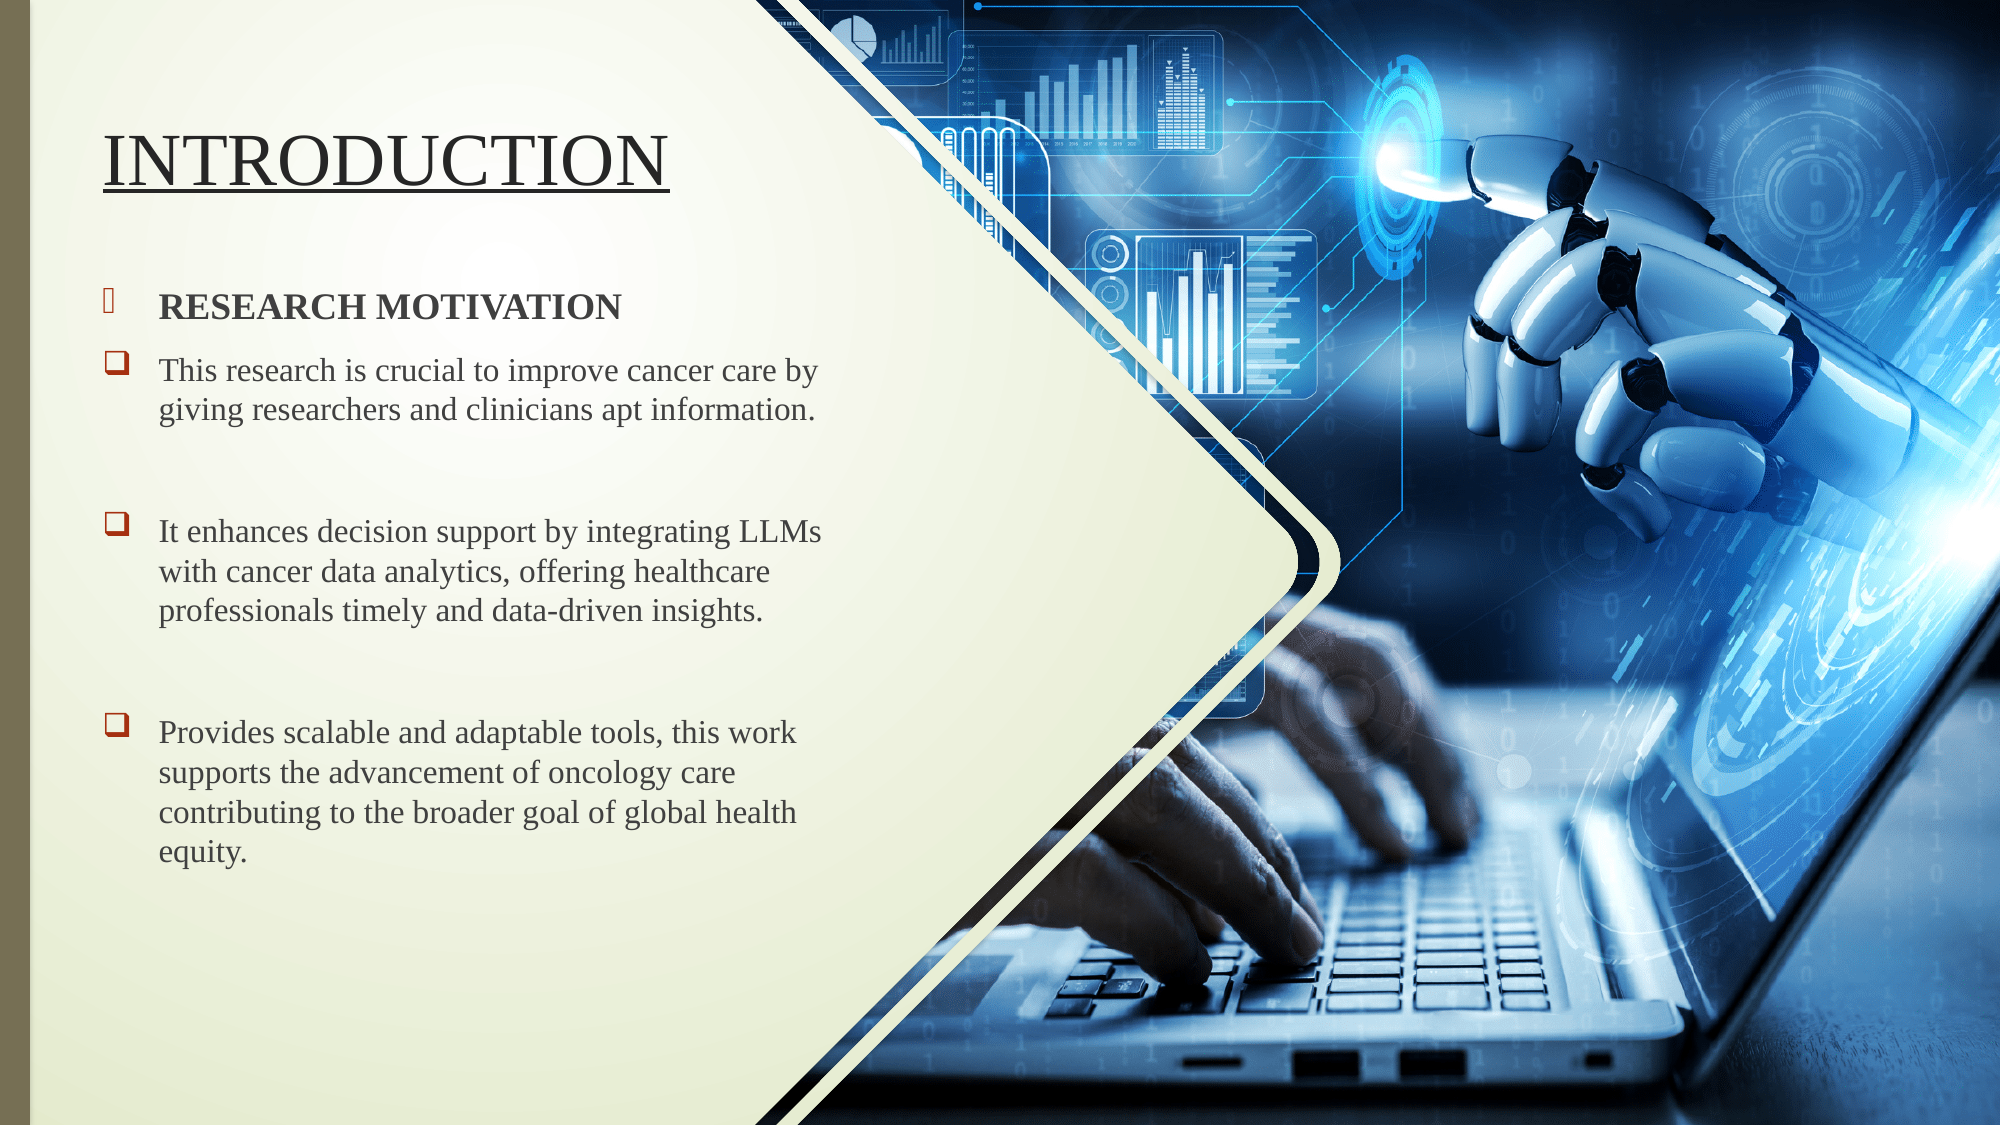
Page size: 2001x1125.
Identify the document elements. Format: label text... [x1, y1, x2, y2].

list RESEARCH MOTIVATION This research is crucial to improve cancer care by giving researchers and clinicians apt information. It enhances decision support by integrating LLMs with cancer data analytics, offering healthcare professionals timely and data-driven insights. Provides scalable and adaptable tools, this work supports the advancement of oncology care contributing to the broader goal of global health equity. [87, 274, 731, 970]
title INTRODUCTION [87, 102, 731, 274]
text_box [31, 0, 735, 1125]
text_box [0, 0, 31, 1125]
picture [735, 0, 2000, 1125]
